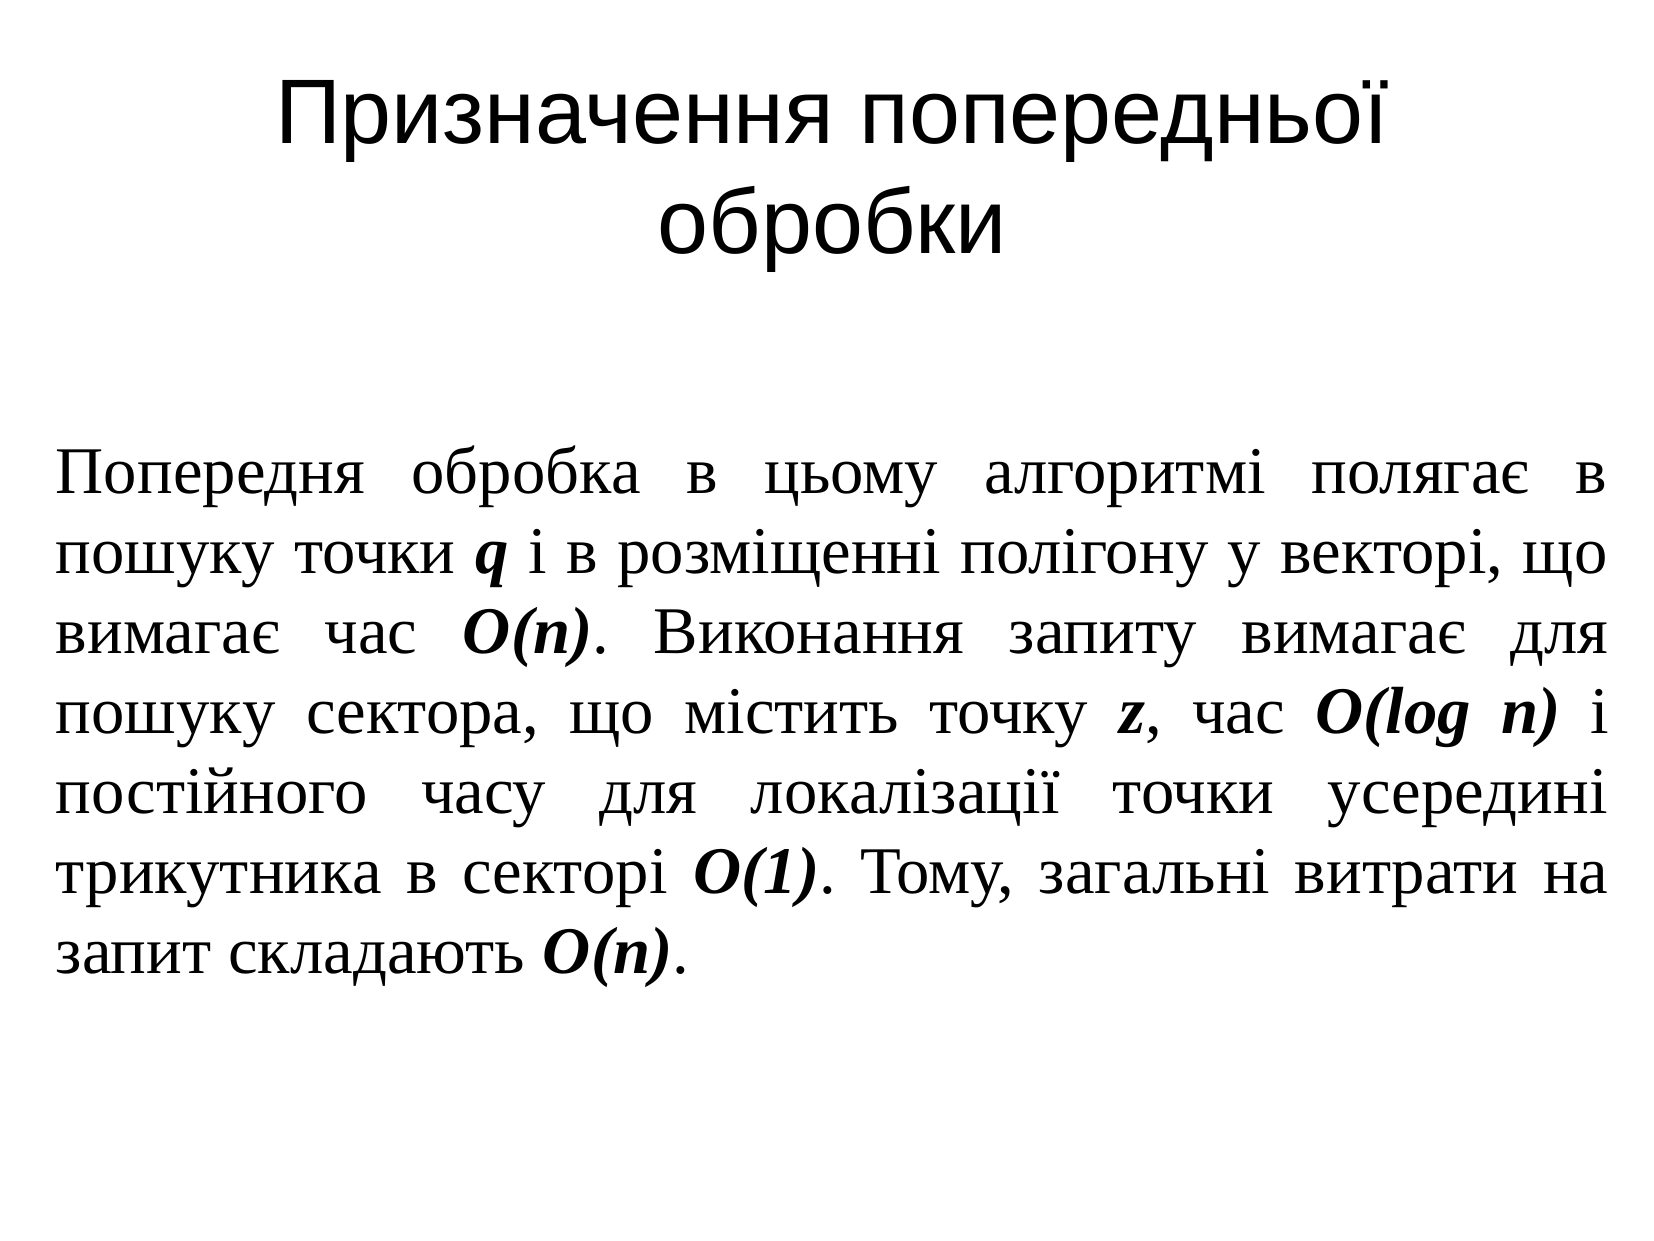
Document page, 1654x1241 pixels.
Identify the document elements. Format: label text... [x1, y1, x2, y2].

subtitle Попередня обробка в цьому алгоритмі полягає в пошуку точки q і в розміщенні полігону у векторі, що вимагає час O(n). Виконання запиту вимагає для пошуку сектора, що містить точку z, час O(log n) і постійного часу для локалізації точки усередині трикутника в секторі O(1). Тому, загальні витрати на запит складають O(n). [55, 347, 1610, 1067]
title Призначення попередньої обробки [88, 52, 1577, 273]
